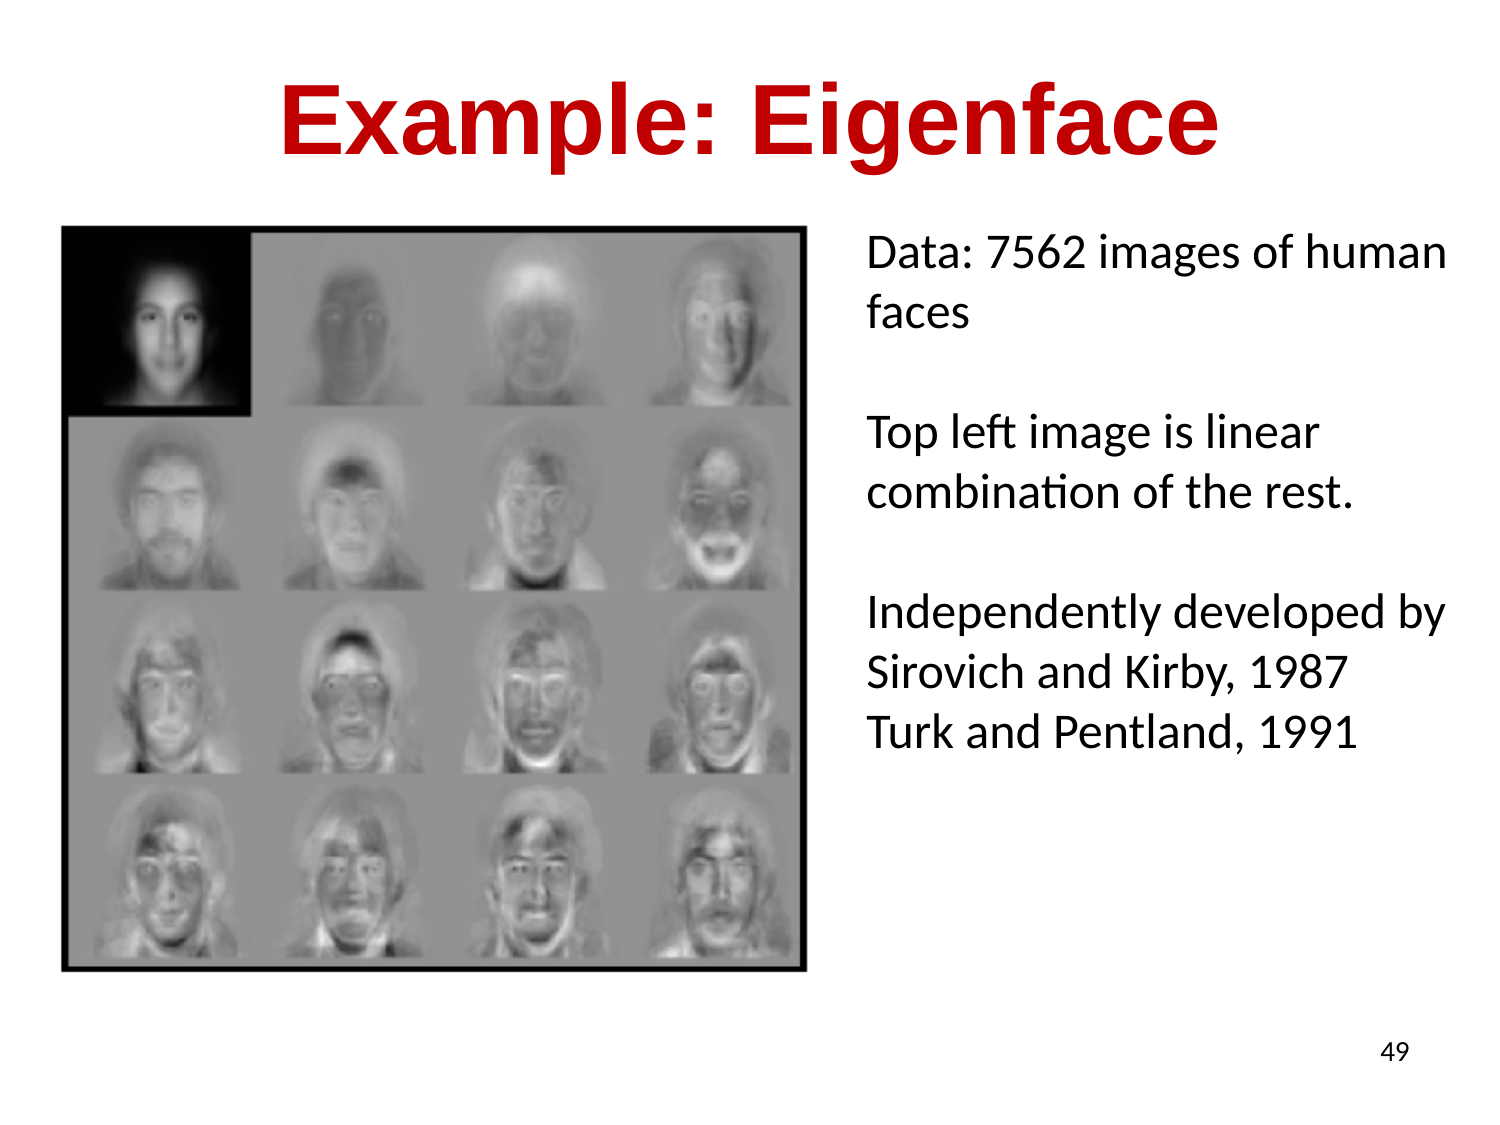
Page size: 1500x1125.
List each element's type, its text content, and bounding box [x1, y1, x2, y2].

title Example: Eigenface [0, 17, 1500, 211]
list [51, 210, 828, 992]
slide_number 49 [1074, 1024, 1426, 1103]
text_box Data: 7562 images of human faces Top left image is linear combination of the rest. Independently developed by Sirovich and Kirby, 1987 Turk and Pentland, 1991 [851, 210, 1472, 766]
